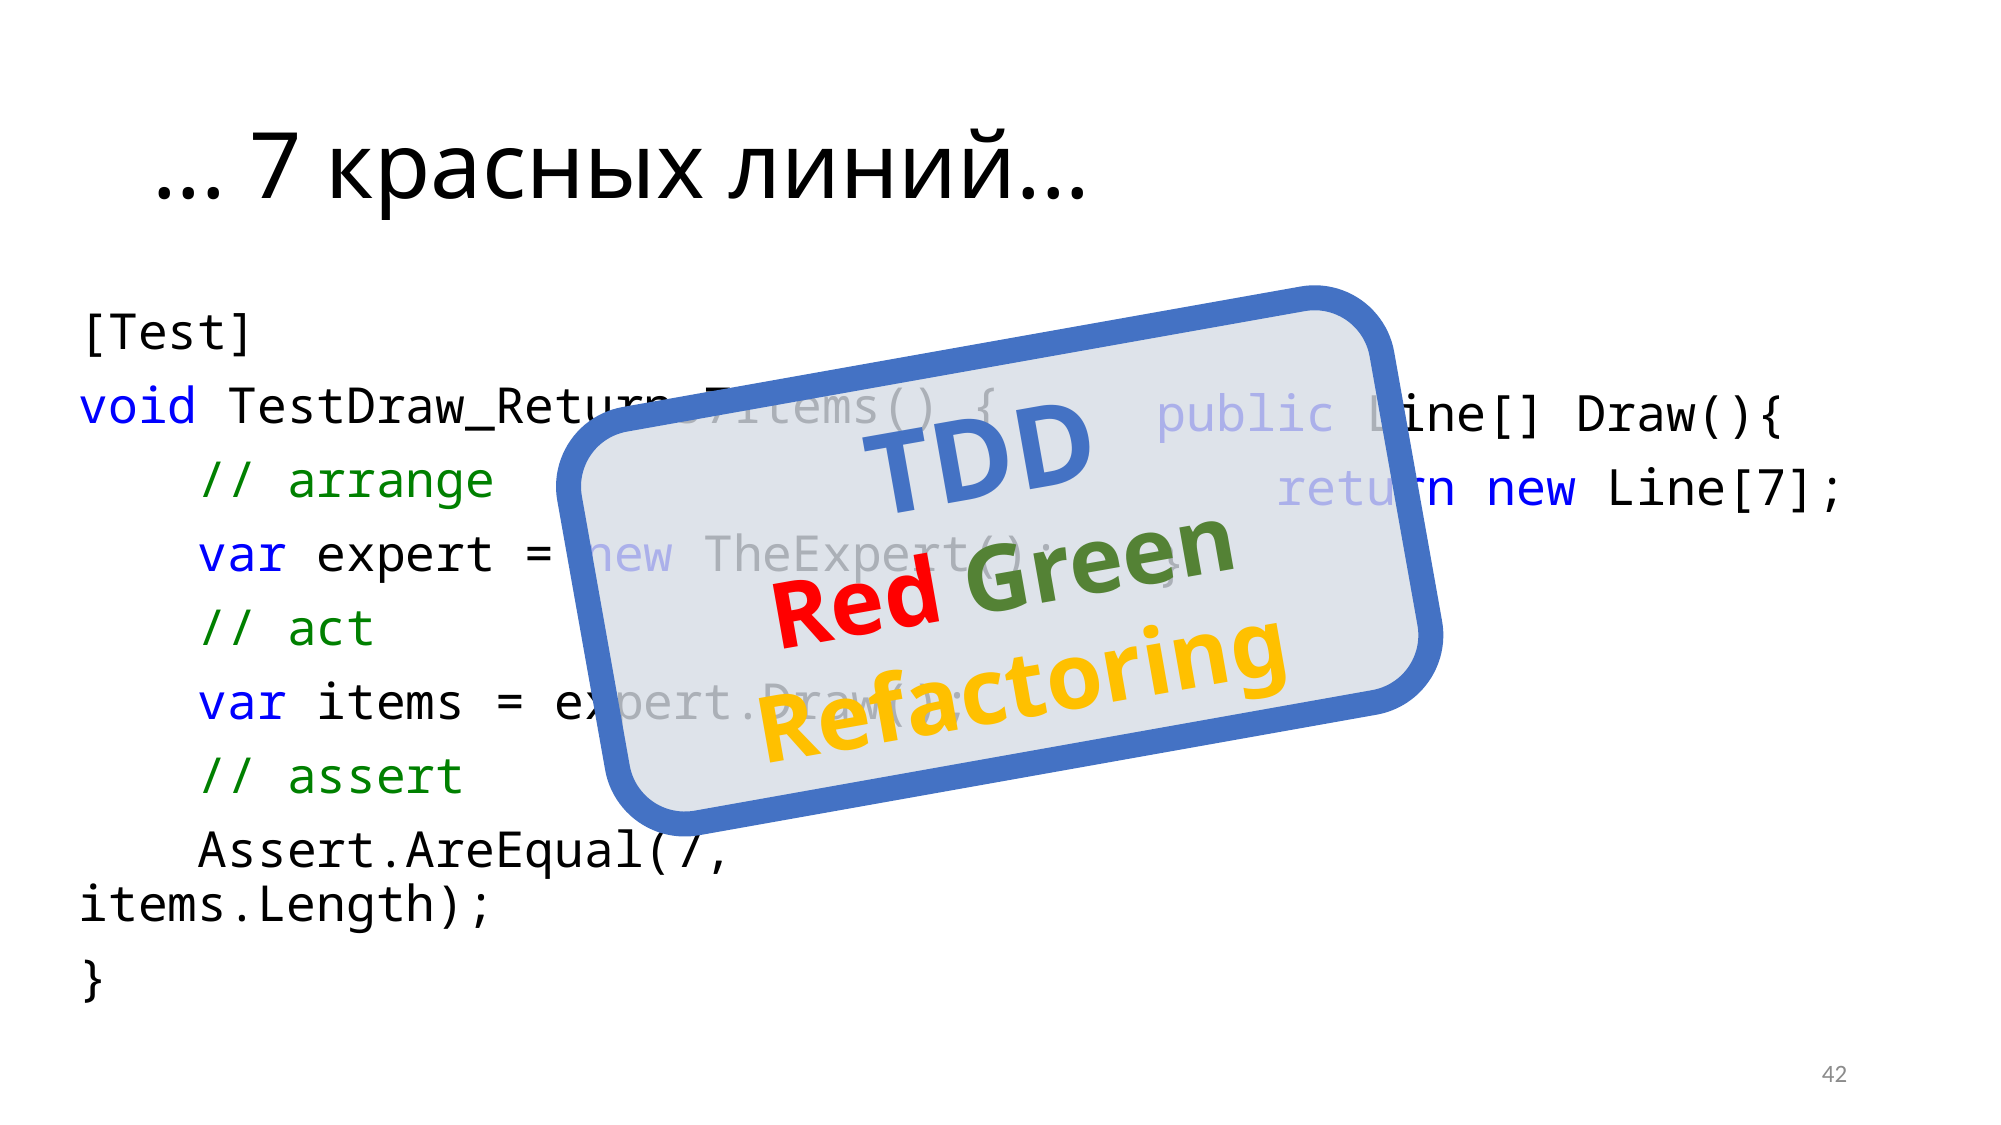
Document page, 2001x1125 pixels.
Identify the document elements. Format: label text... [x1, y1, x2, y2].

list public Line[] Draw(){ return new Line[7]; } [1140, 299, 1930, 1014]
title ... 7 красных линий... [137, 59, 1863, 278]
list [Test] void TestDraw_Returns7Items() { // arrange var expert = new TheExpert(); // act var items = expert.Draw(); // assert Assert.AreEqual(7, items.Length); } [63, 299, 1119, 1014]
slide_number 42 [1412, 1042, 1863, 1103]
text_box TDD Red Green Refactoring [567, 296, 1432, 826]
